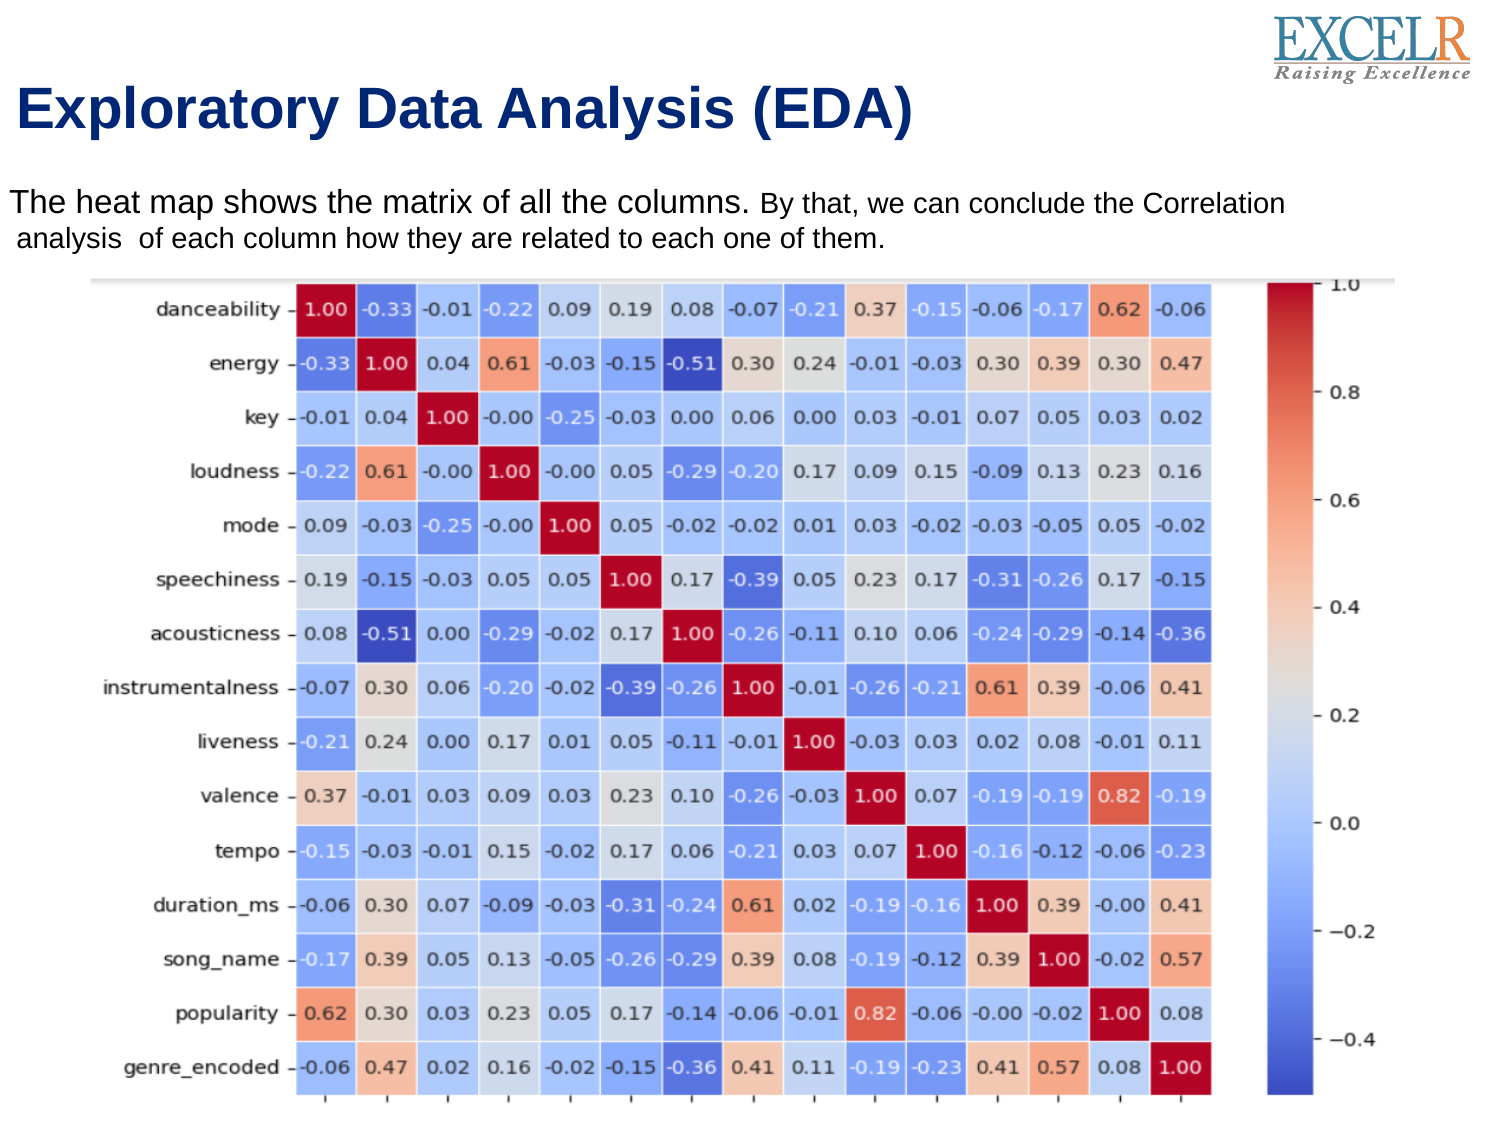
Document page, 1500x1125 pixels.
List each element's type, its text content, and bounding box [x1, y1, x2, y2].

picture [90, 270, 1396, 1109]
text_box Exploratory Data Analysis (EDA) The heat map shows the matrix of all the columns. By that, we can conclude the Correlation analysis of each column how they are related to each one of them. [0, 0, 1395, 1054]
picture [1274, 16, 1470, 85]
